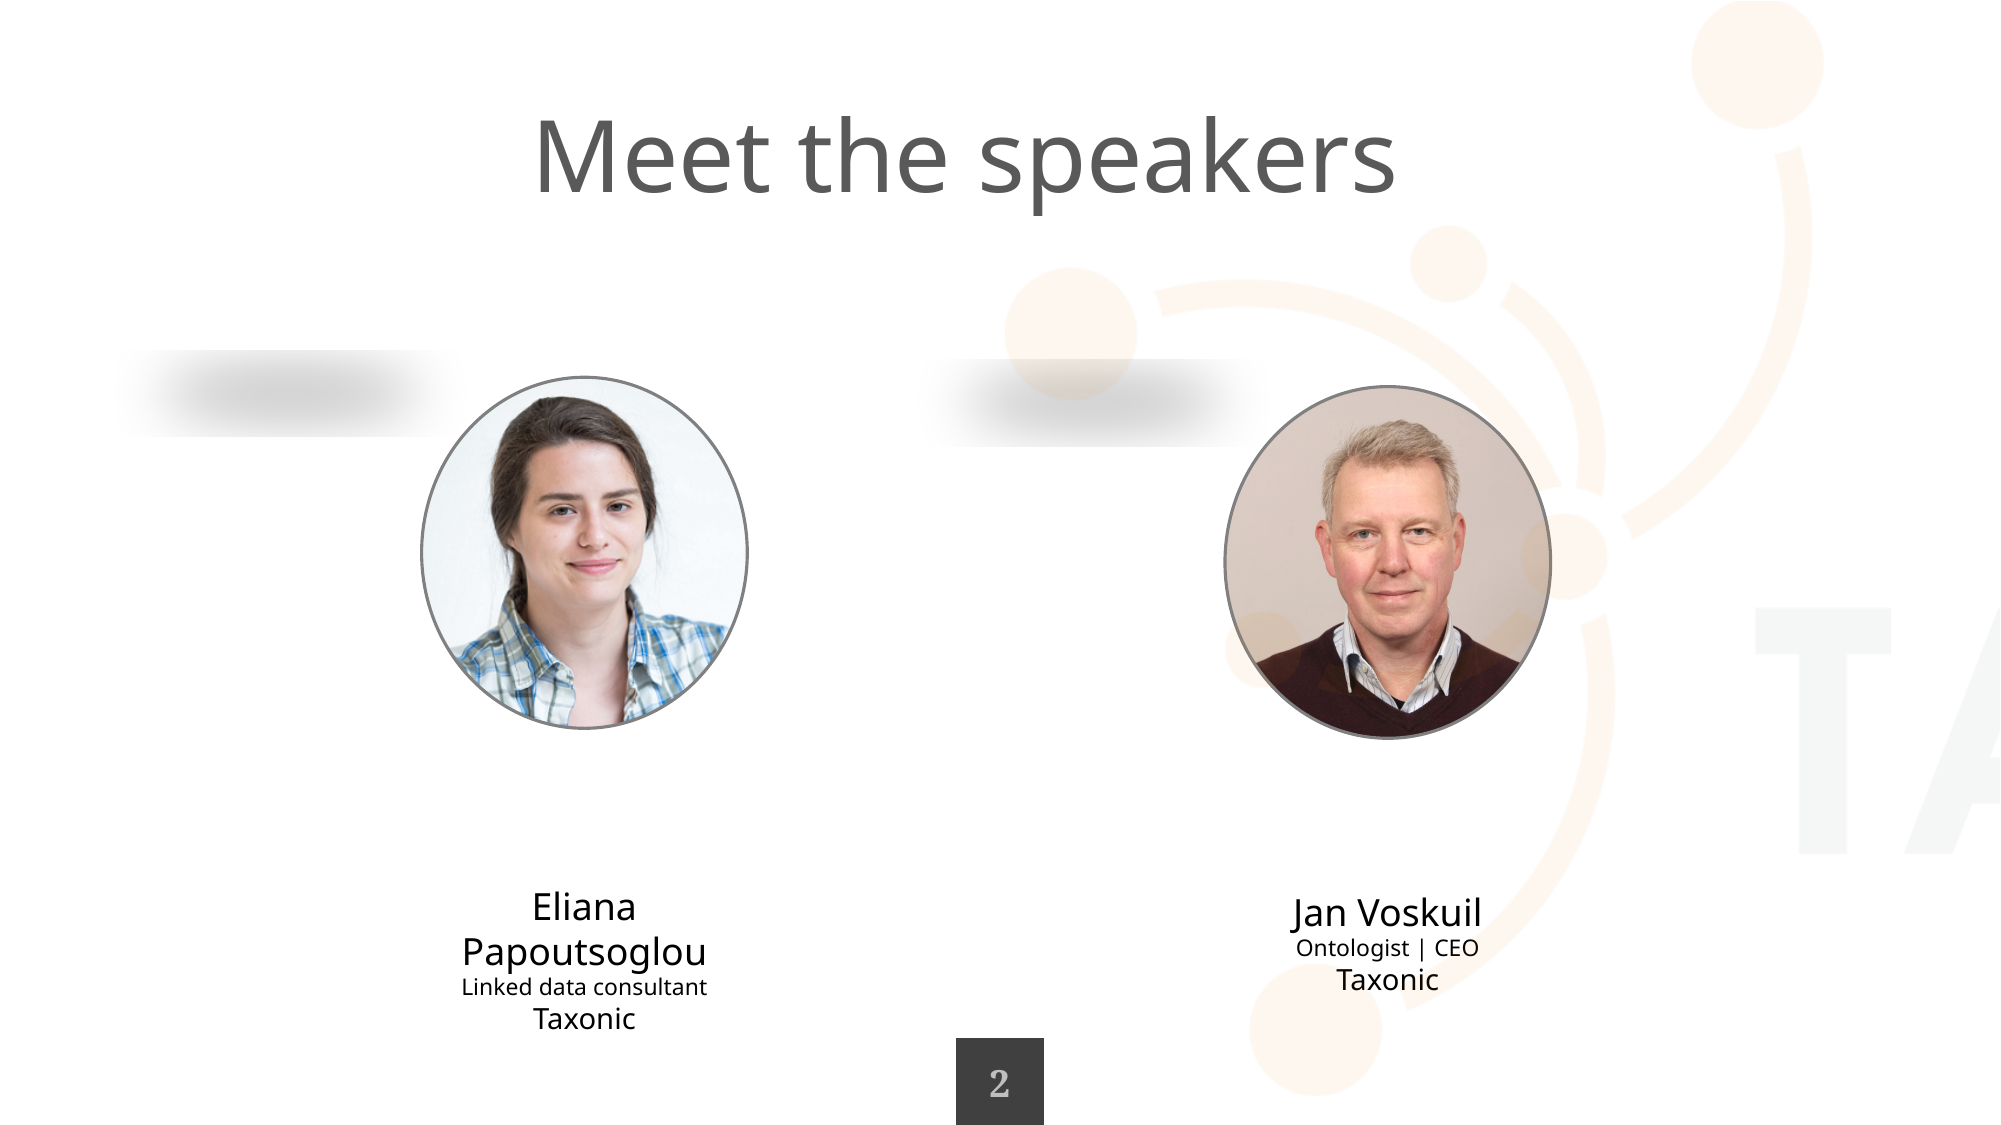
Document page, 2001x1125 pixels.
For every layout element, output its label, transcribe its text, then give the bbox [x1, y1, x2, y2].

text_box Meet the speakers [0, 84, 948, 220]
text_box Eliana Papoutsoglou Linked data consultant Taxonic [394, 875, 775, 1043]
picture [948, 0, 2000, 1125]
picture [421, 377, 748, 729]
